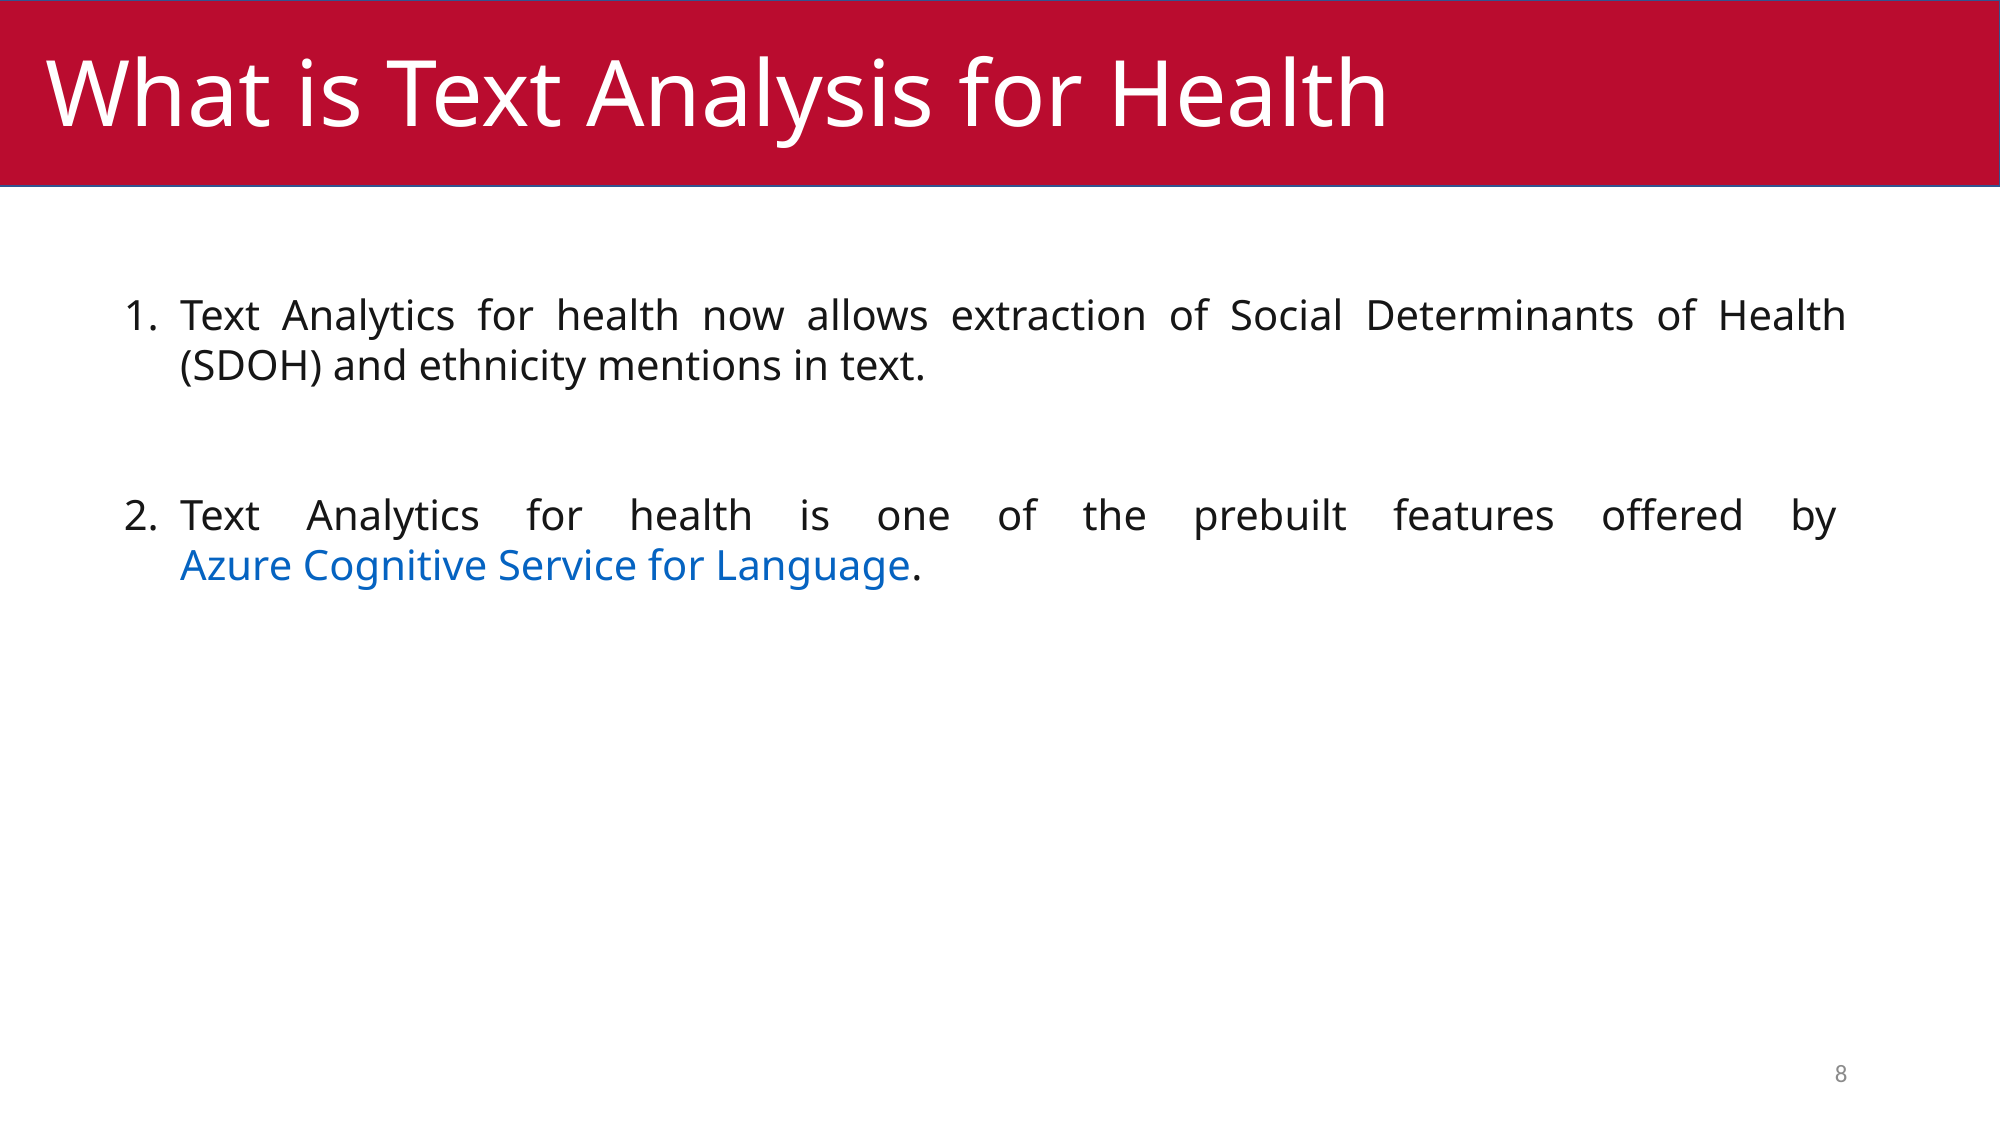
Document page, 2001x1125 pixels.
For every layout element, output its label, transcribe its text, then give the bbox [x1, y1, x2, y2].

text_box What is Text Analysis for Health [30, 39, 1756, 174]
text_box [0, 0, 2000, 187]
slide_number 8 [1412, 1042, 1863, 1103]
text_box Text Analytics for health now allows extraction of Social Determinants of Health (SDOH) and ethnicity mentions in text. Text Analytics for health is one of the prebuilt features offered by Azure Cognitive Service for Language. [108, 281, 1863, 654]
